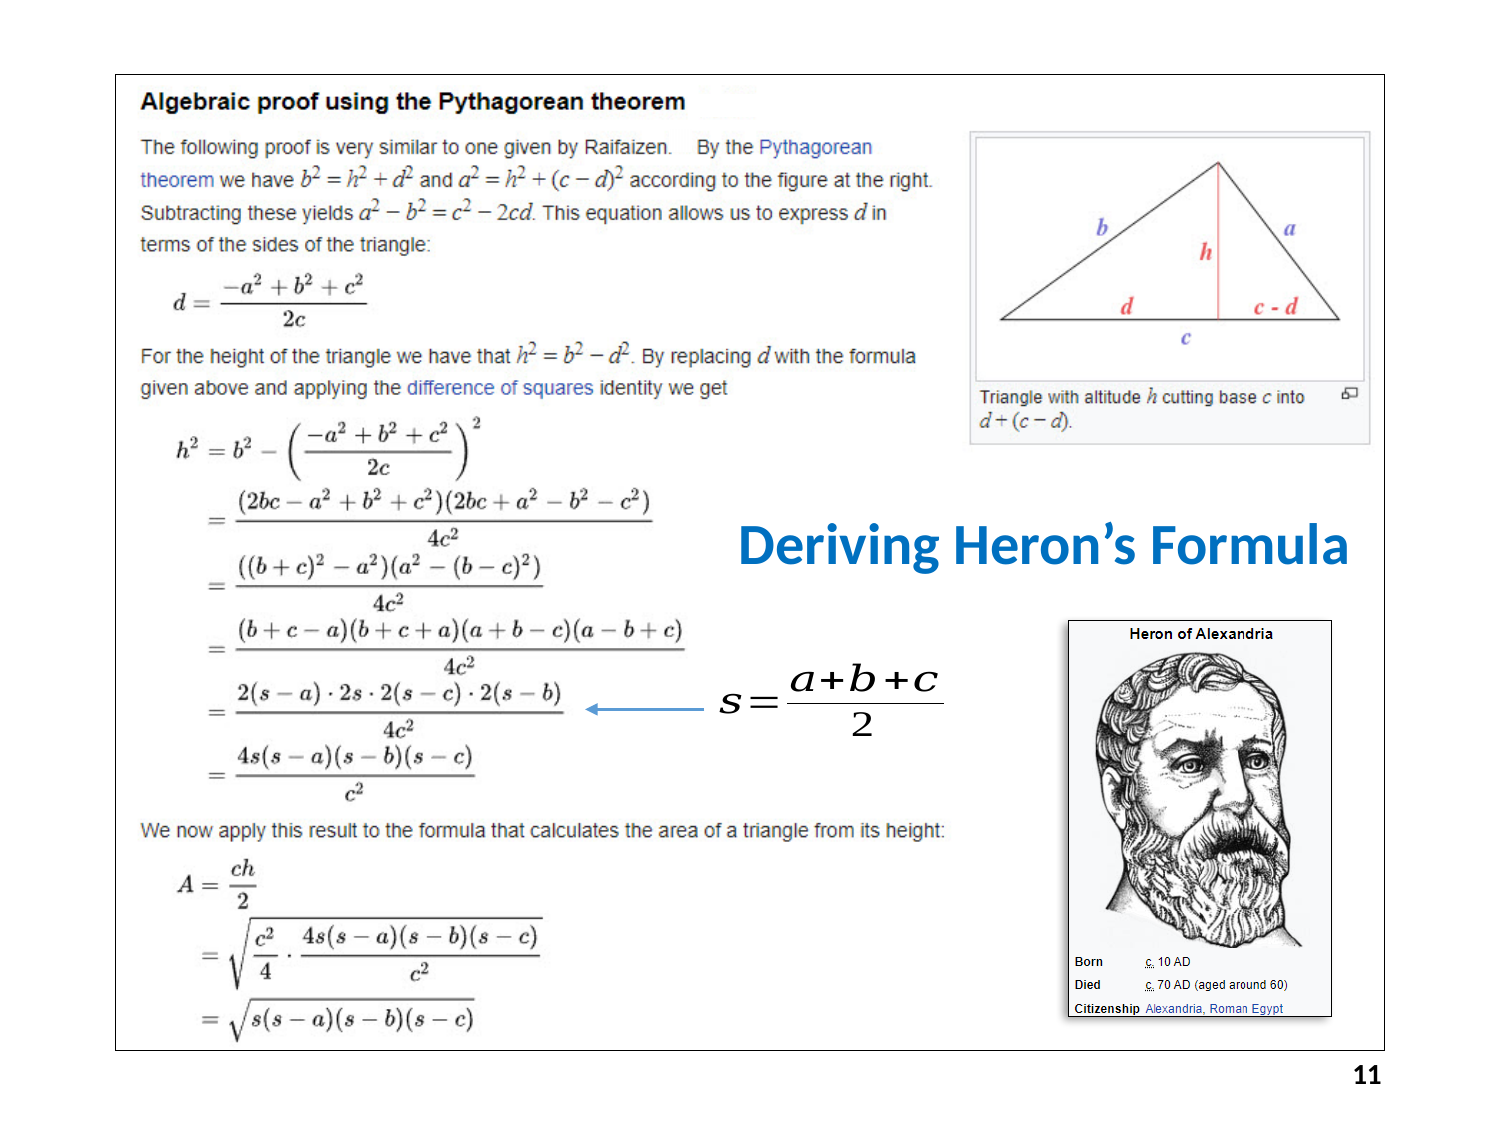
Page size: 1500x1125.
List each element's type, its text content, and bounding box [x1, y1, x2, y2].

picture [115, 74, 1385, 1051]
slide_number 11 [1059, 1042, 1397, 1103]
